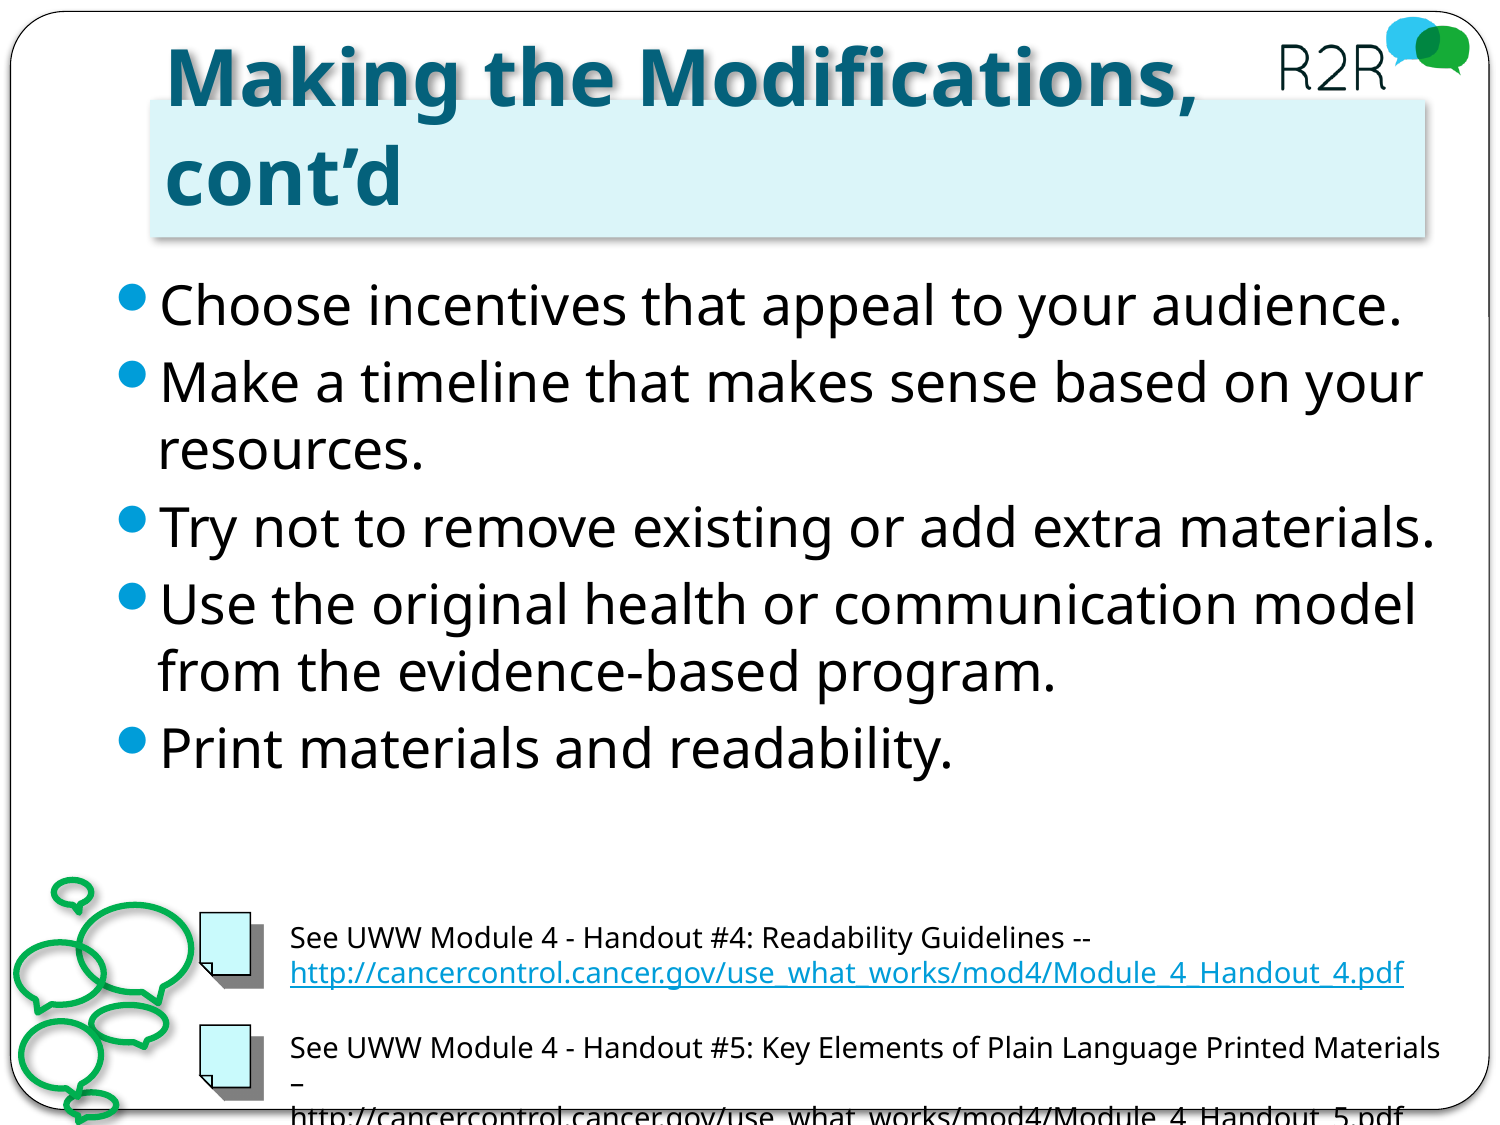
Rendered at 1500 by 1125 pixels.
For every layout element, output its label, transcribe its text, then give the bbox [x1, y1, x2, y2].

text_box [200, 1025, 251, 1088]
list Choose incentives that appeal to your audience. Make a timeline that makes sense based on your resources. Try not to remove existing or add extra materials. Use the original health or communication model from the evidence-based program. Print materials and readability. [99, 262, 1463, 900]
picture [1275, 12, 1475, 100]
title Making the Modifications, cont’d [150, 99, 1425, 238]
text_box [200, 912, 251, 976]
text_box See UWW Module 4 - Handout #4: Readability Guidelines -- http://cancercontrol.cancer.gov/use_what_works/mod4/Module_4_Handout_4.pdf See UWW Module 4 - Handout #5: Key Elements of Plain Language Printed Materials – http://cancercontrol.cancer.gov/use_what_works/mod4/Module_4_Handout_5.pdf [274, 912, 1463, 1125]
